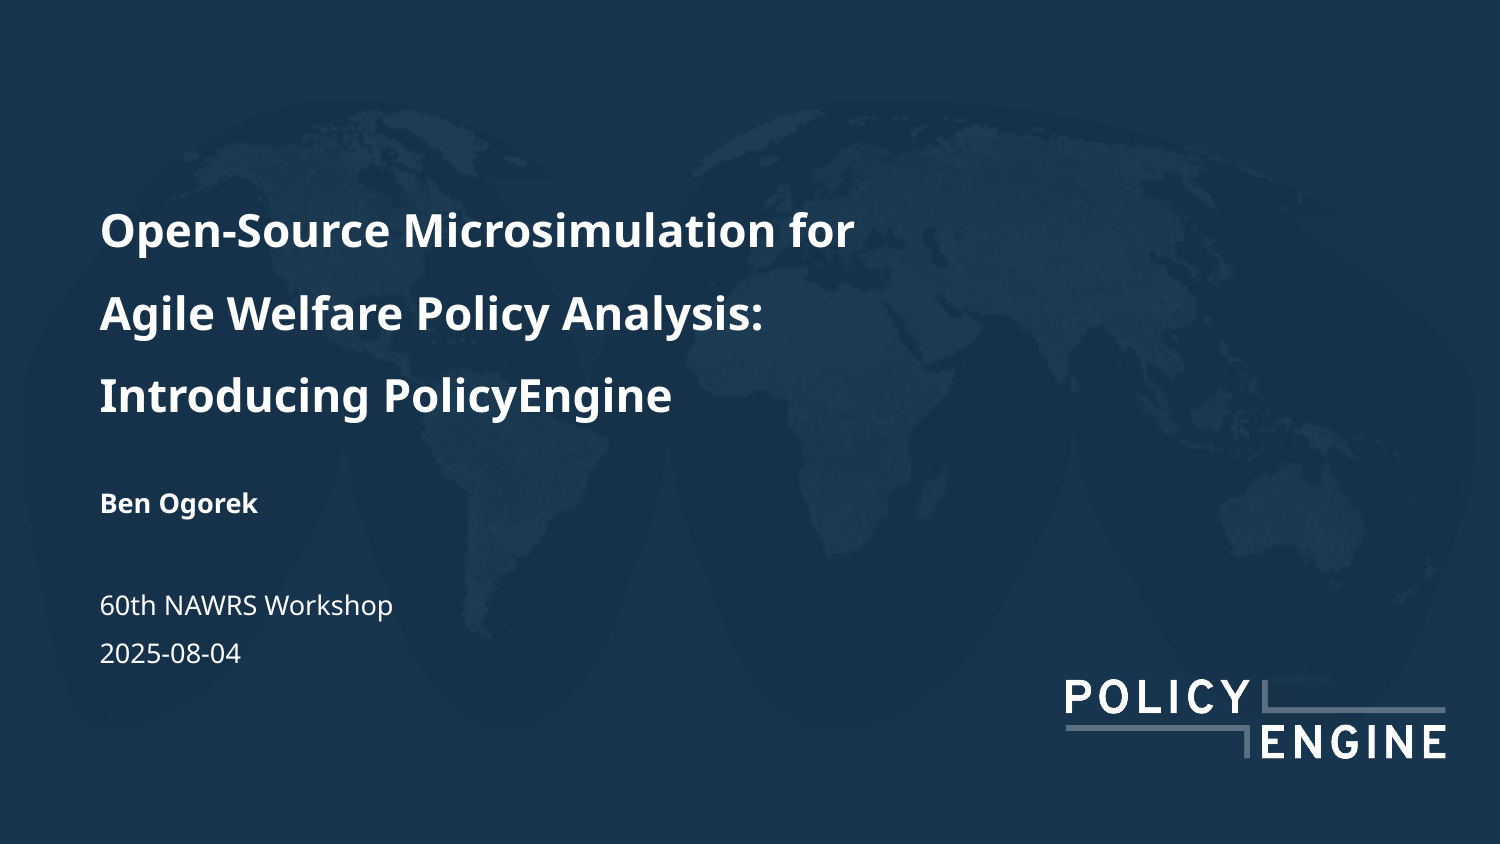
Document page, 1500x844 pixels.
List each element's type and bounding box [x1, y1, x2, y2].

picture [0, 85, 1500, 759]
